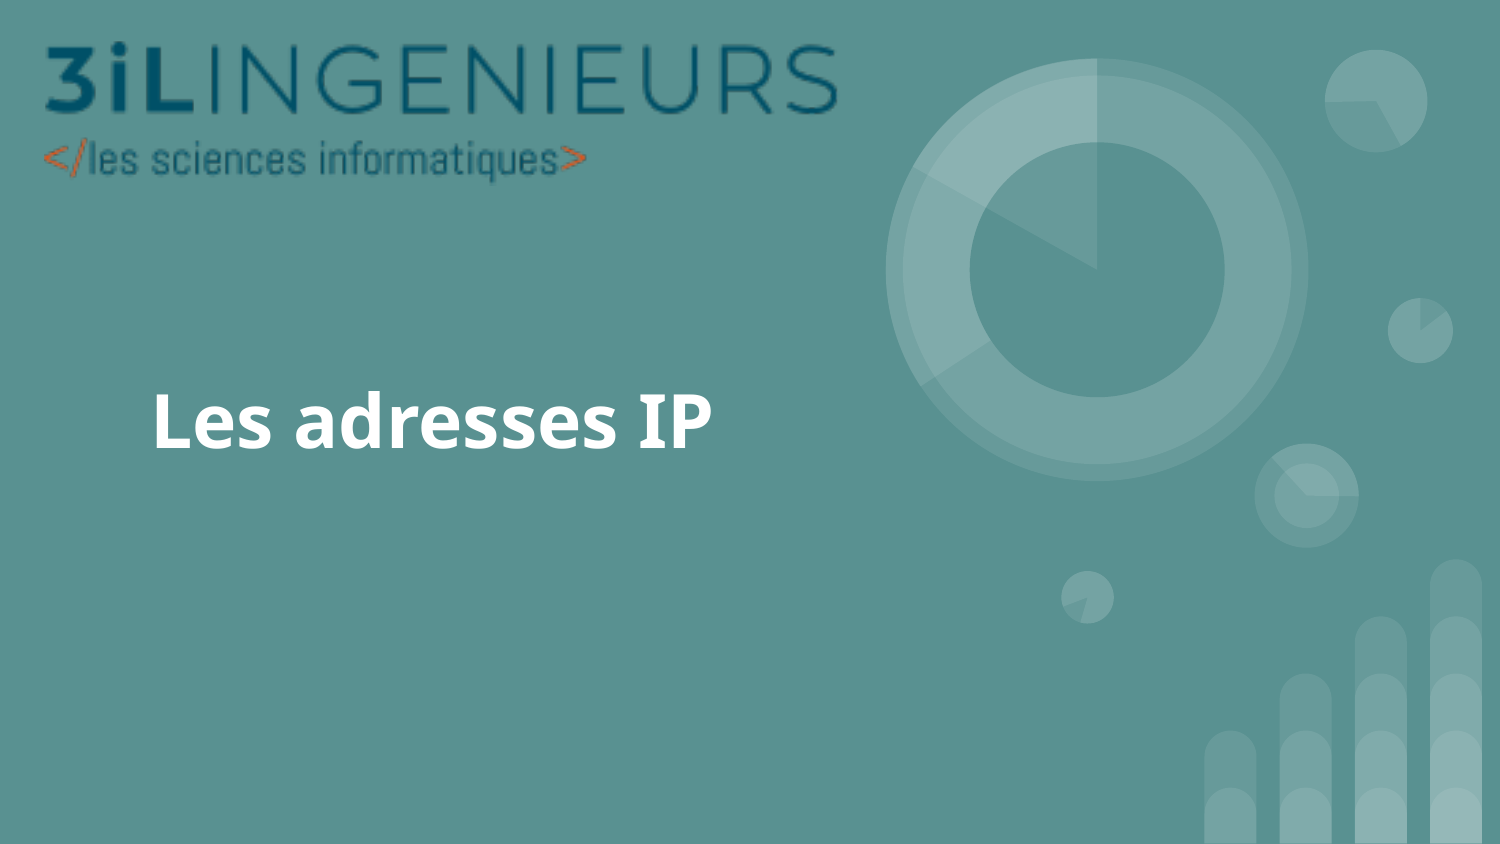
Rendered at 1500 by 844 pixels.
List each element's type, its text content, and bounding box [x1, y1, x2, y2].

title Les adresses IP [135, 264, 834, 572]
picture [43, 40, 840, 186]
